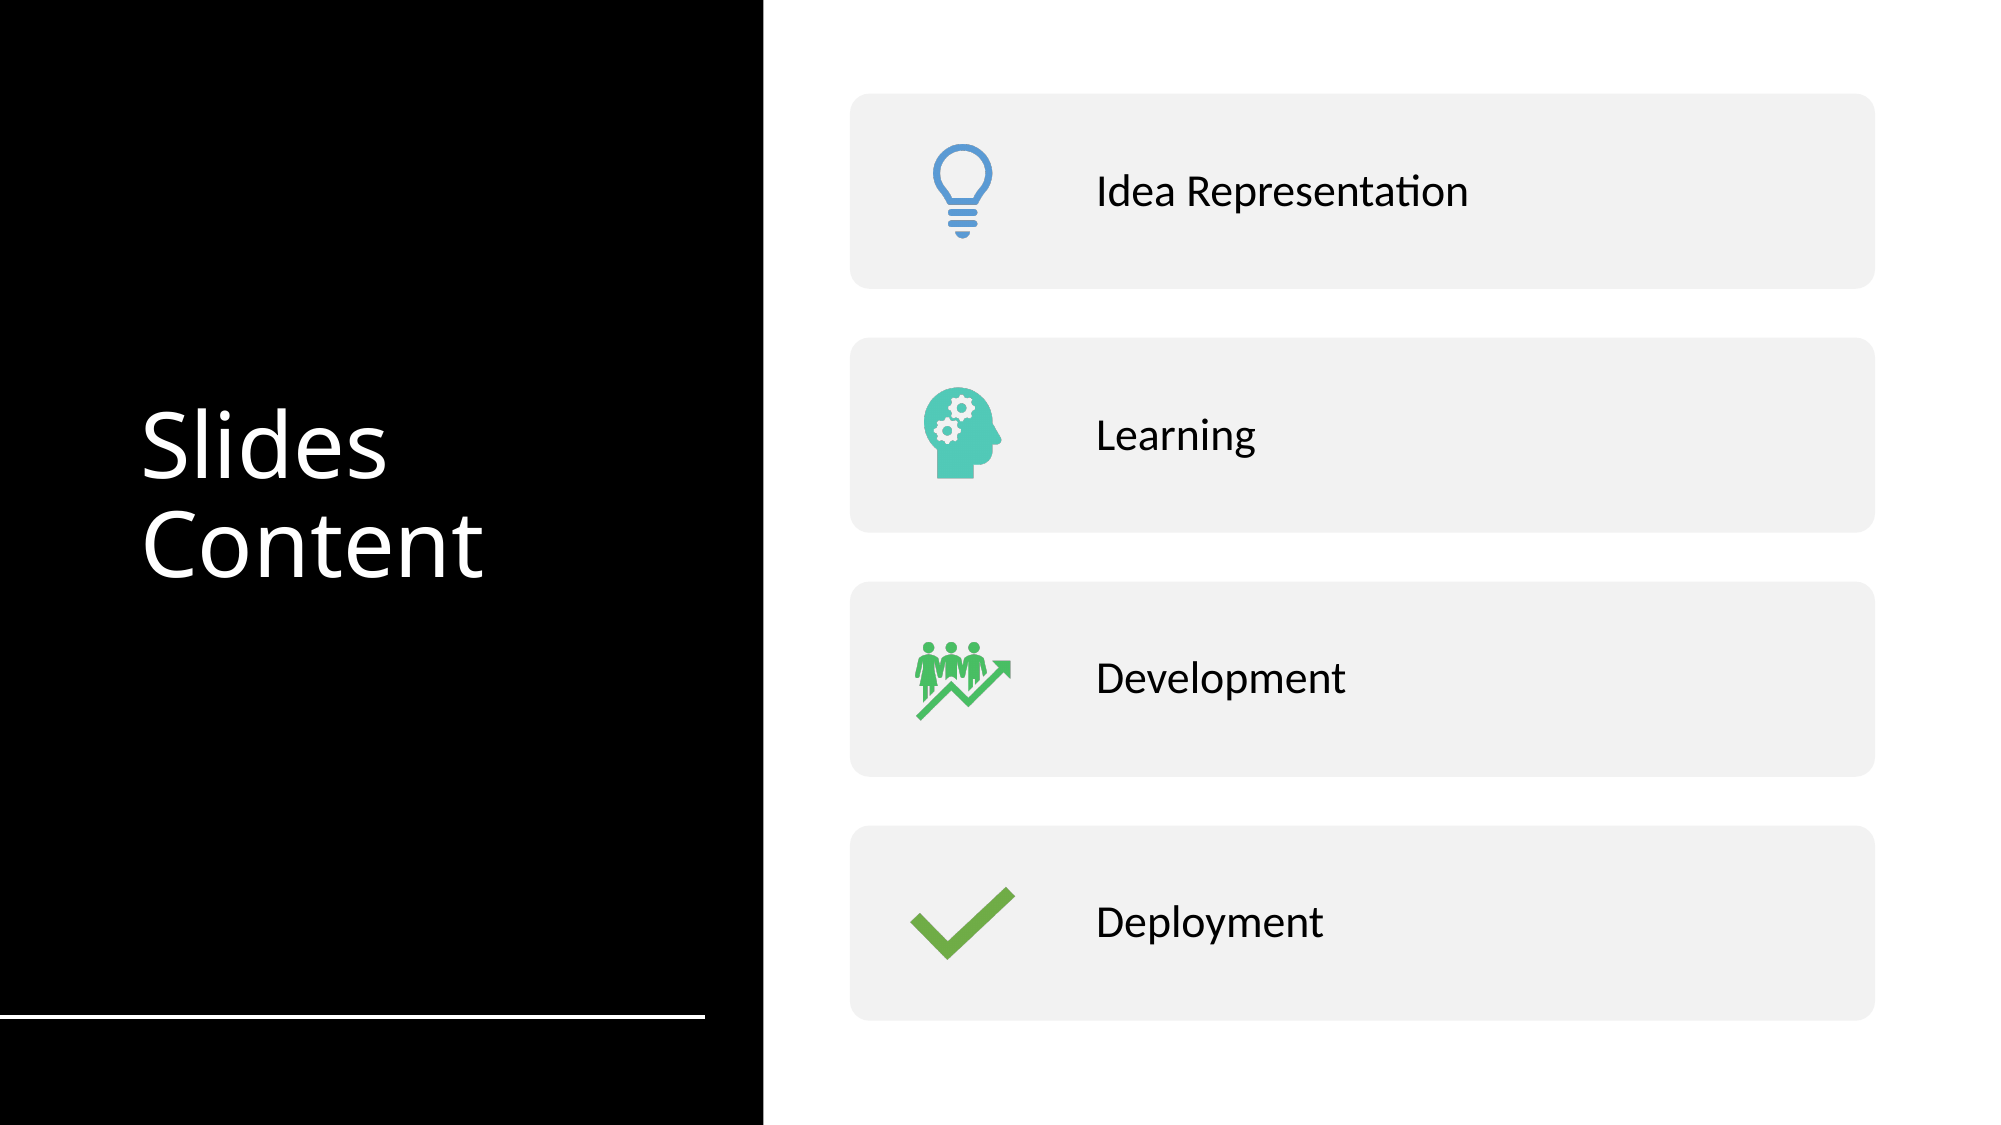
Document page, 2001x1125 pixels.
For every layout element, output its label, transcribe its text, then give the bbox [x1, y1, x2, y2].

title Slides Content [125, 91, 711, 905]
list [849, 93, 1875, 1022]
text_box [0, 0, 764, 1125]
